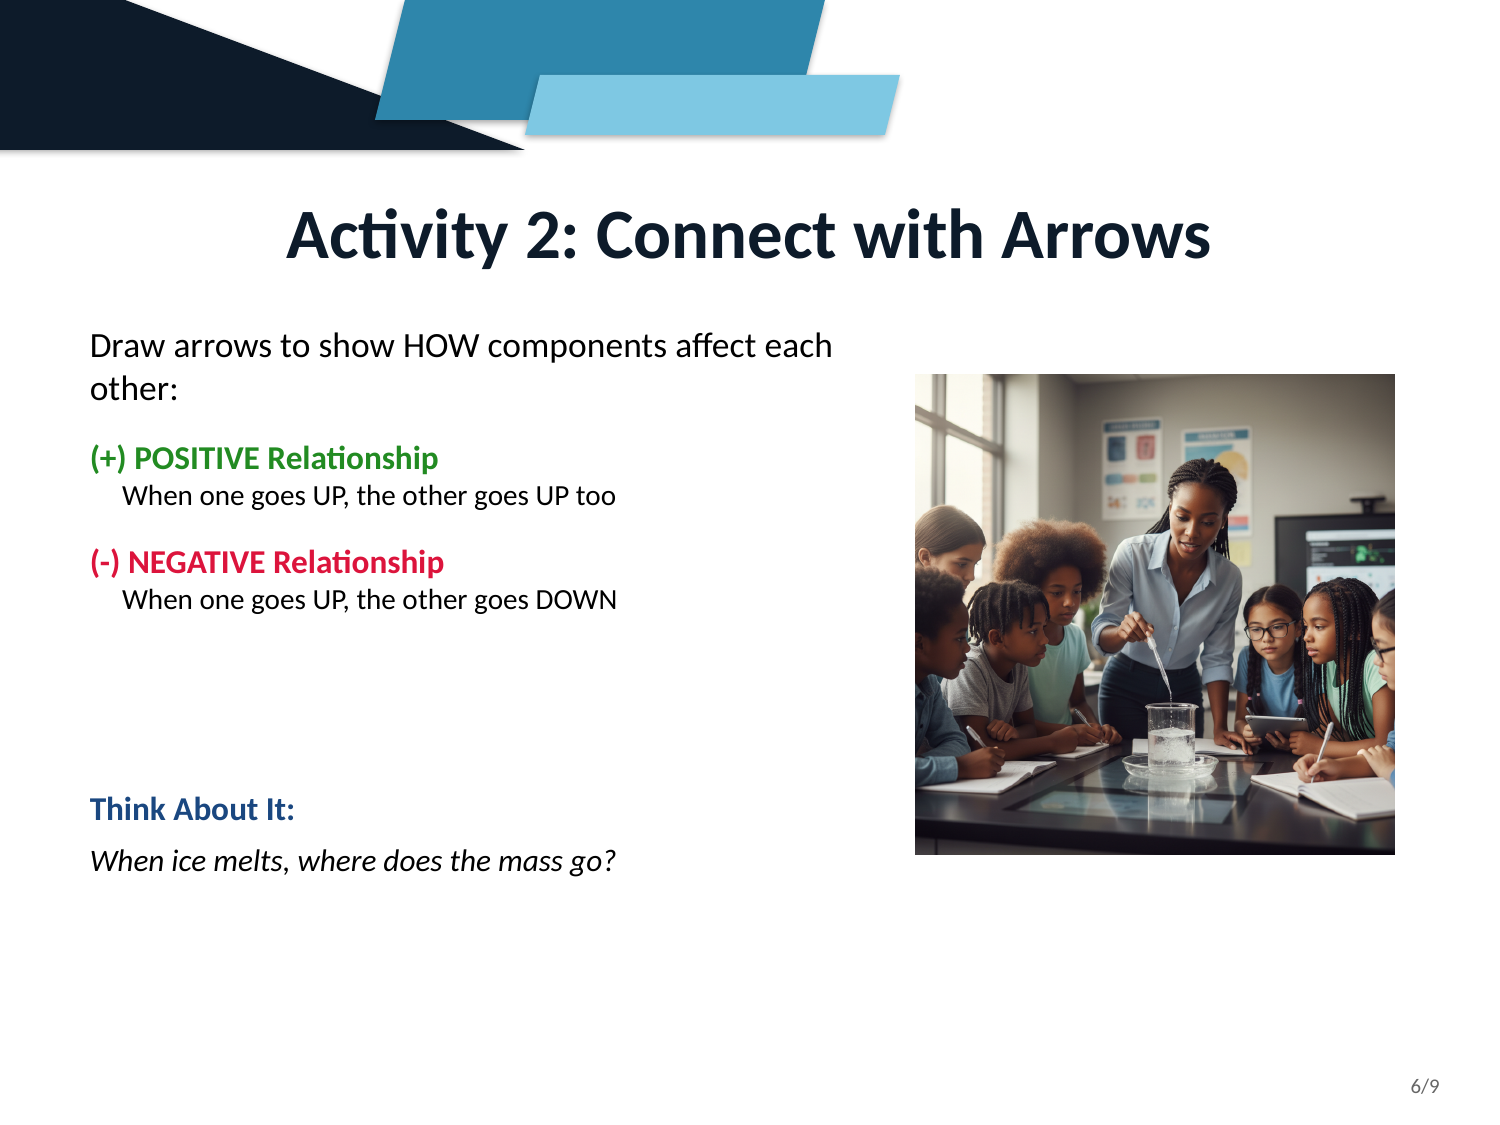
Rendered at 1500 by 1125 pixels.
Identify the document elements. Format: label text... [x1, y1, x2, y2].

text_box Draw arrows to show HOW components affect each other: (+) POSITIVE Relationship When one goes UP, the other goes UP too (-) NEGATIVE Relationship When one goes UP, the other goes DOWN [74, 314, 900, 623]
text_box [524, 74, 901, 136]
text_box Think About It: When ice melts, where does the mass go? [74, 779, 900, 885]
picture [914, 374, 1396, 856]
text_box [0, 0, 526, 151]
text_box [374, 0, 826, 121]
text_box Activity 2: Connect with Arrows [271, 179, 1229, 280]
text_box 6/9 [1395, 1065, 1455, 1105]
